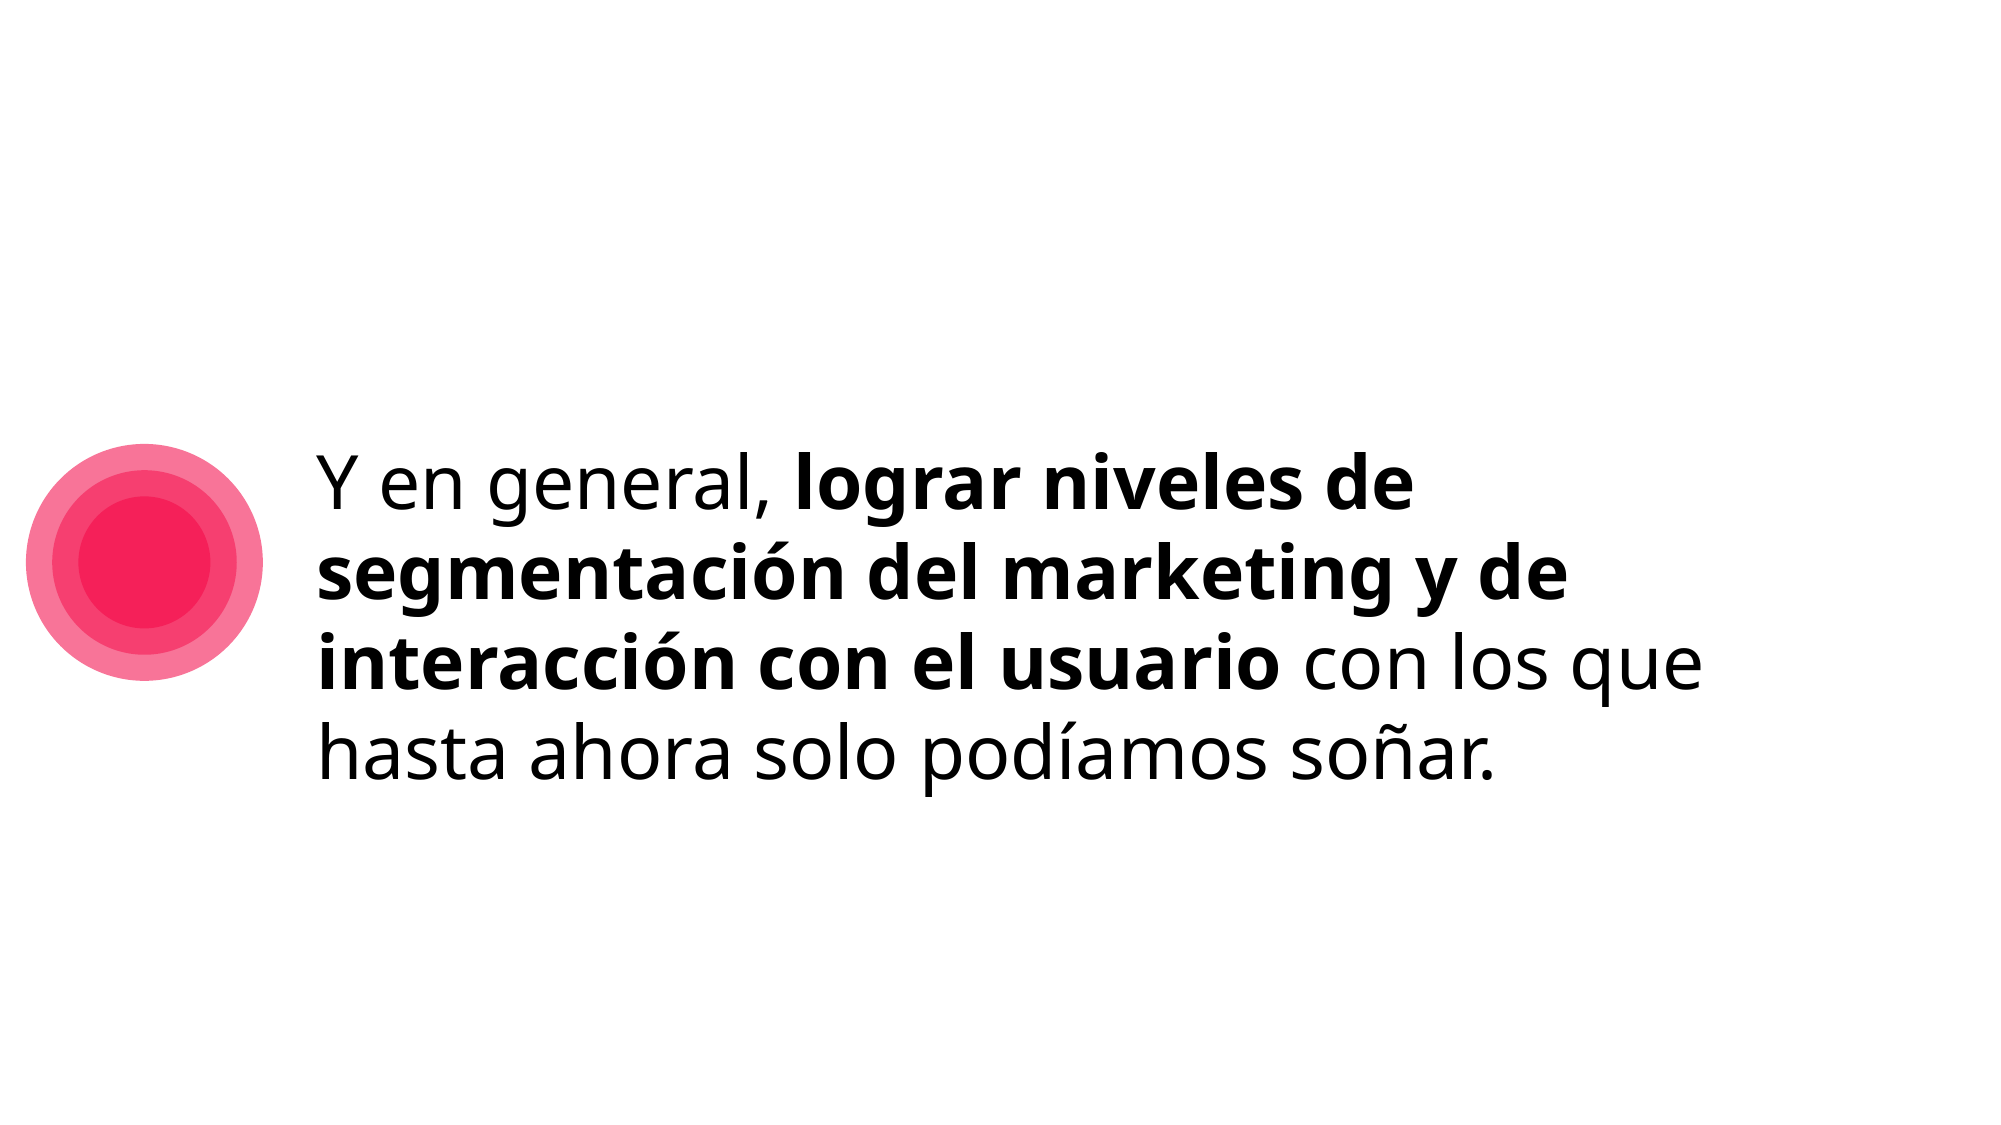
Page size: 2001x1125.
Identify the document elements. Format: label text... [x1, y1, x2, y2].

text_box Y en general, lograr niveles de segmentación del marketing y de interacción con el usuario con los que hasta ahora solo podíamos soñar. [301, 426, 1959, 927]
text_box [25, 443, 264, 682]
